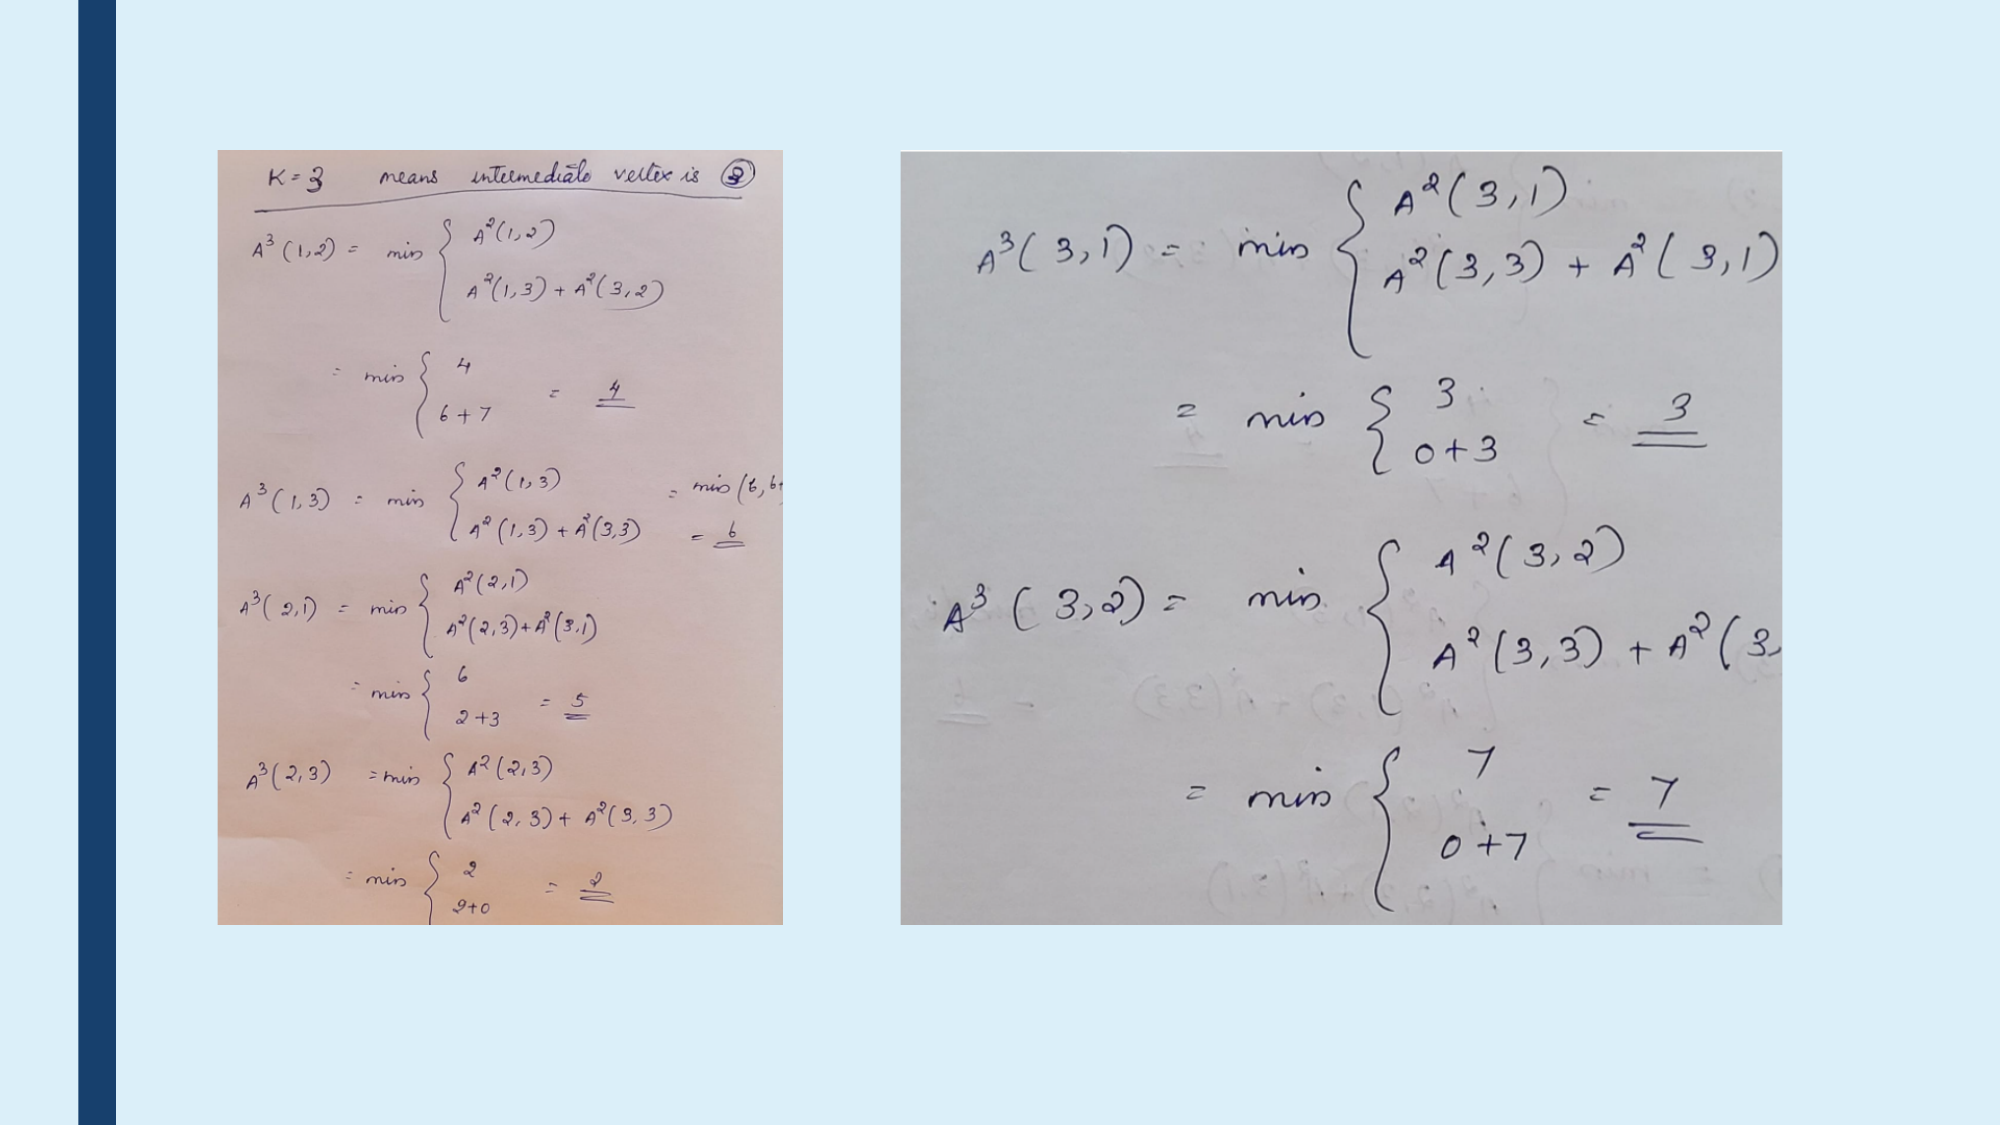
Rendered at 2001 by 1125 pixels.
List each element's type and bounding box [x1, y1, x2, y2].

picture [900, 149, 1783, 925]
picture [217, 149, 783, 925]
